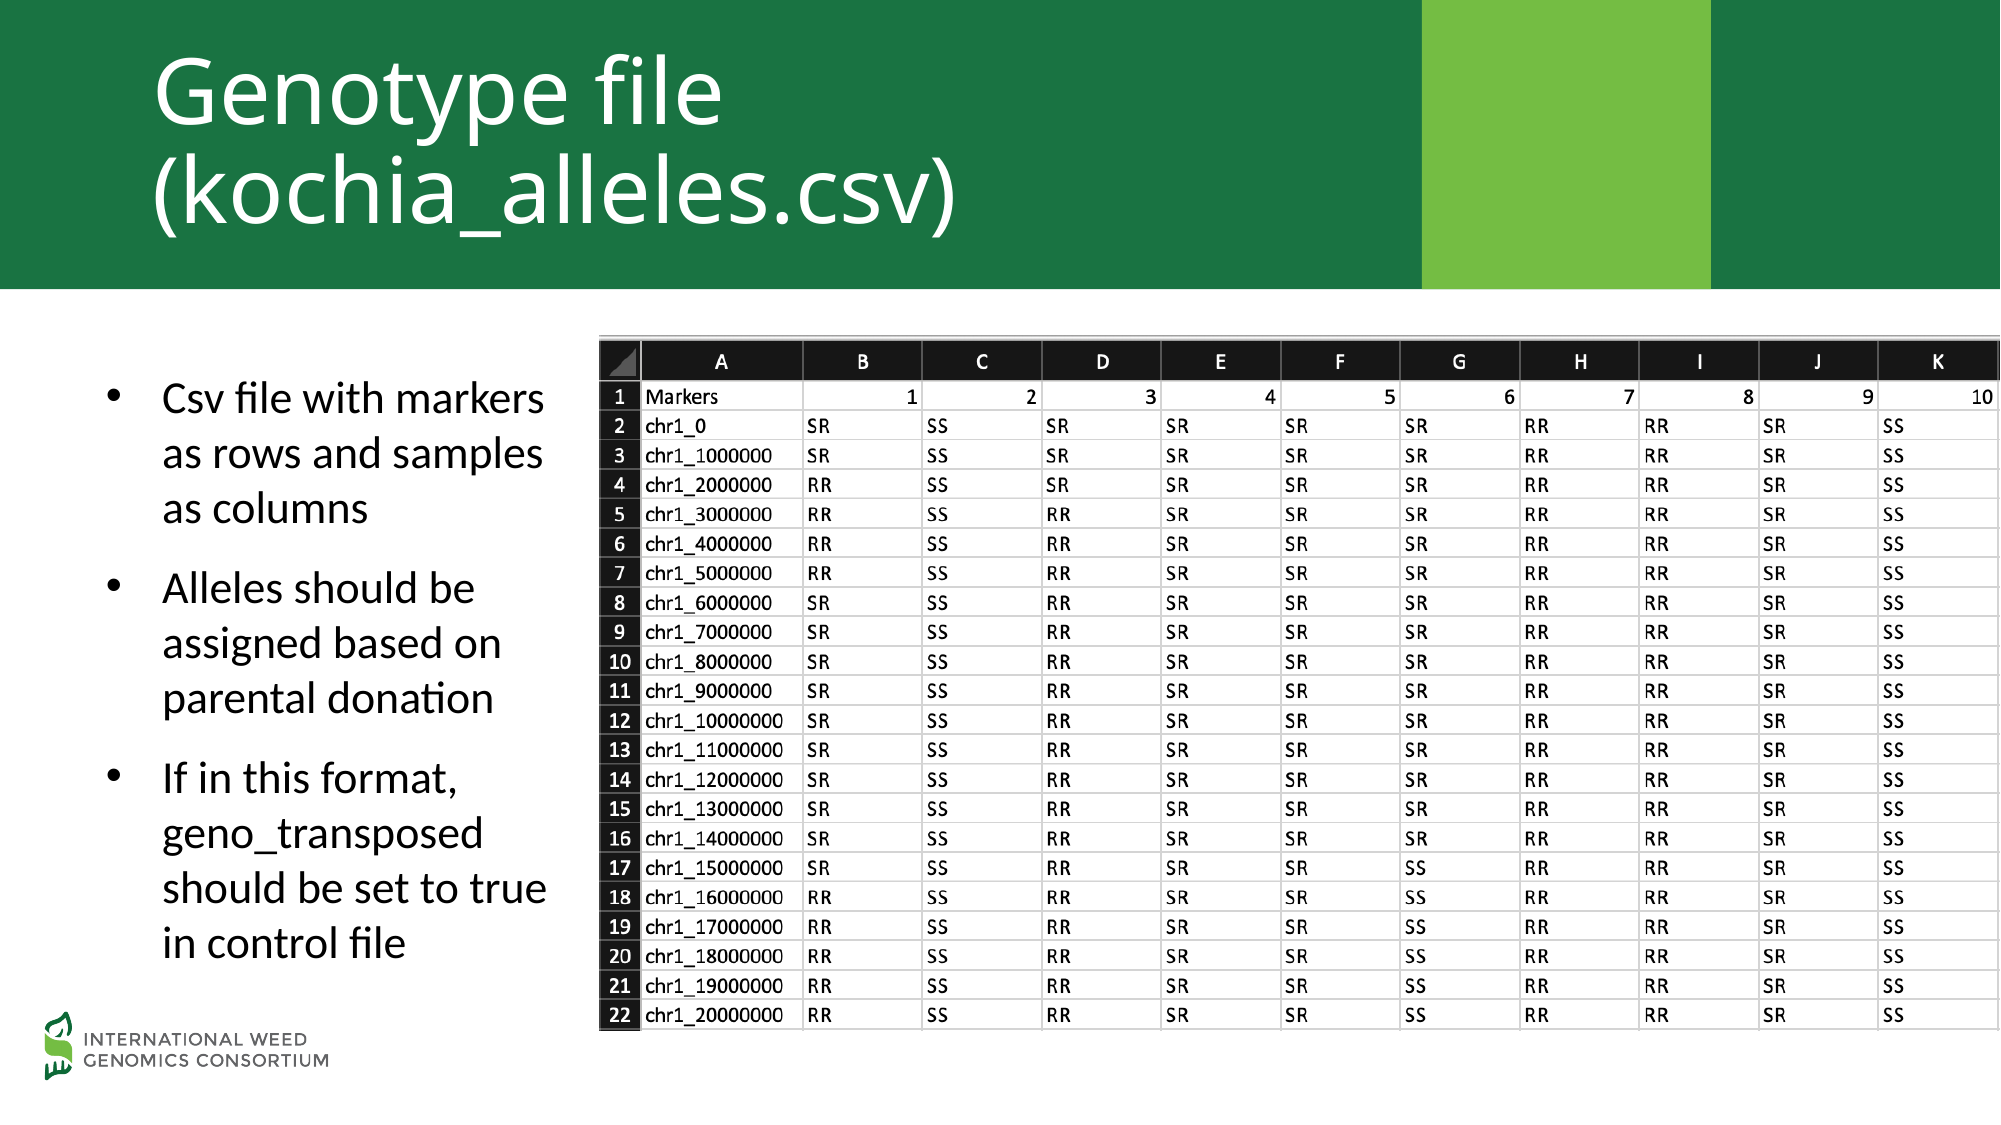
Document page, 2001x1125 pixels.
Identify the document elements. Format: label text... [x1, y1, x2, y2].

title Genotype file (kochia_alleles.csv) [137, 0, 1863, 290]
picture [599, 335, 2000, 1031]
picture [0, 975, 372, 1125]
text_box Csv file with markers as rows and samples as columns Alleles should be assigned based on parental donation If in this format, geno_transposed should be set to true in control file [90, 360, 599, 1031]
